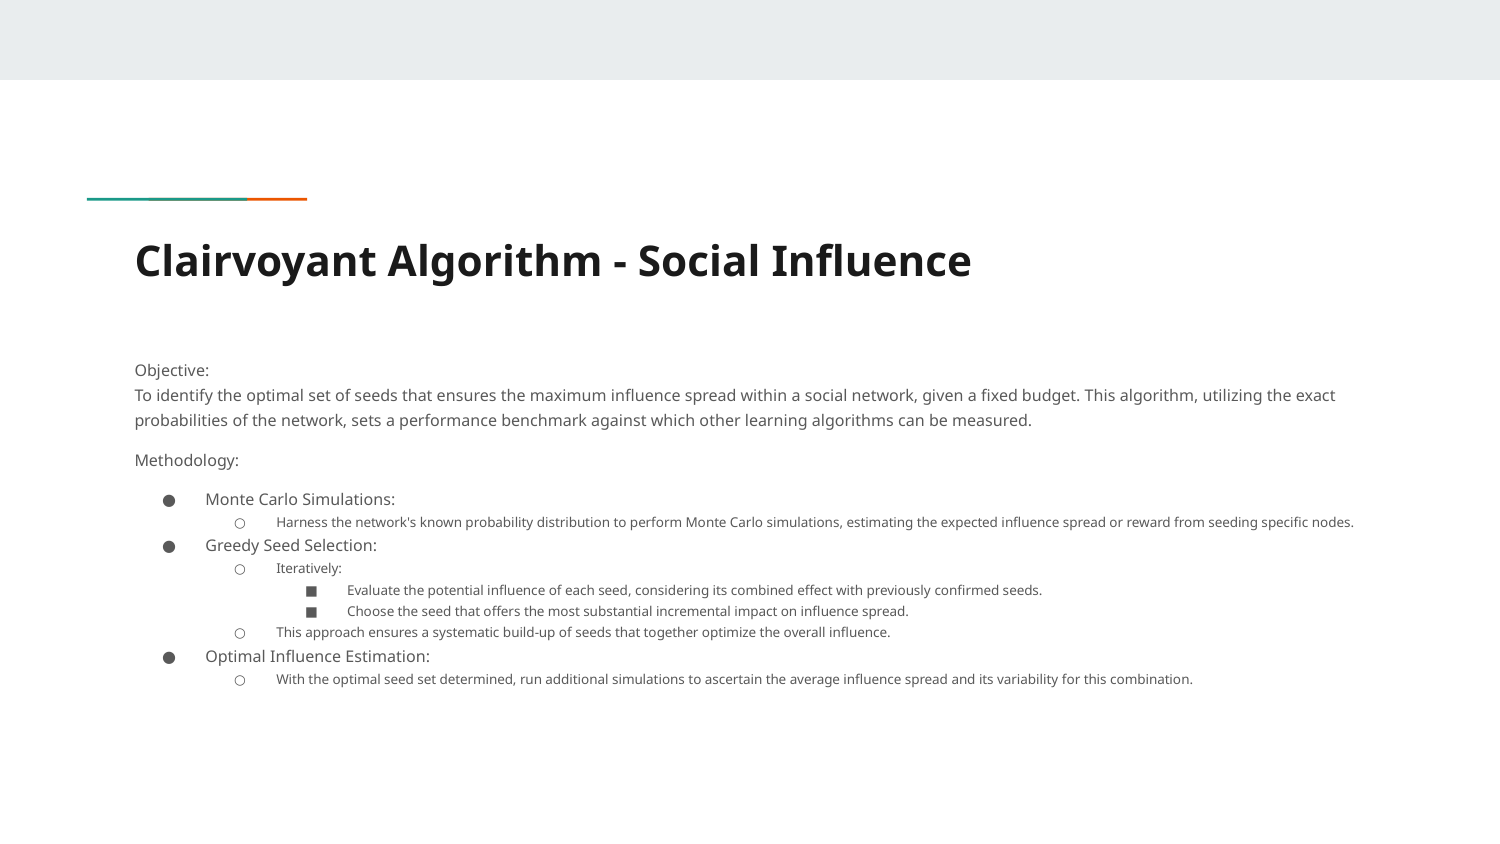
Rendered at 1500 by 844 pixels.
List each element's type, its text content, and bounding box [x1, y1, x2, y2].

title Clairvoyant Algorithm - Social Influence [119, 216, 1381, 305]
list Objective: To identify the optimal set of seeds that ensures the maximum influence spread within a social network, given a fixed budget. This algorithm, utilizing the exact probabilities of the network, sets a performance benchmark against which other learning algorithms can be measured. Methodology: Monte Carlo Simulations: Harness the network's known probability distribution to perform Monte Carlo simulations, estimating the expected influence spread or reward from seeding specific nodes. Greedy Seed Selection: Iteratively: Evaluate the potential influence of each seed, considering its combined effect with previously confirmed seeds. Choose the seed that offers the most substantial incremental impact on influence spread. This approach ensures a systematic build-up of seeds that together optimize the overall influence. Optimal Influence Estimation: With the optimal seed set determined, run additional simulations to ascertain the average influence spread and its variability for this combination. [119, 341, 1381, 712]
